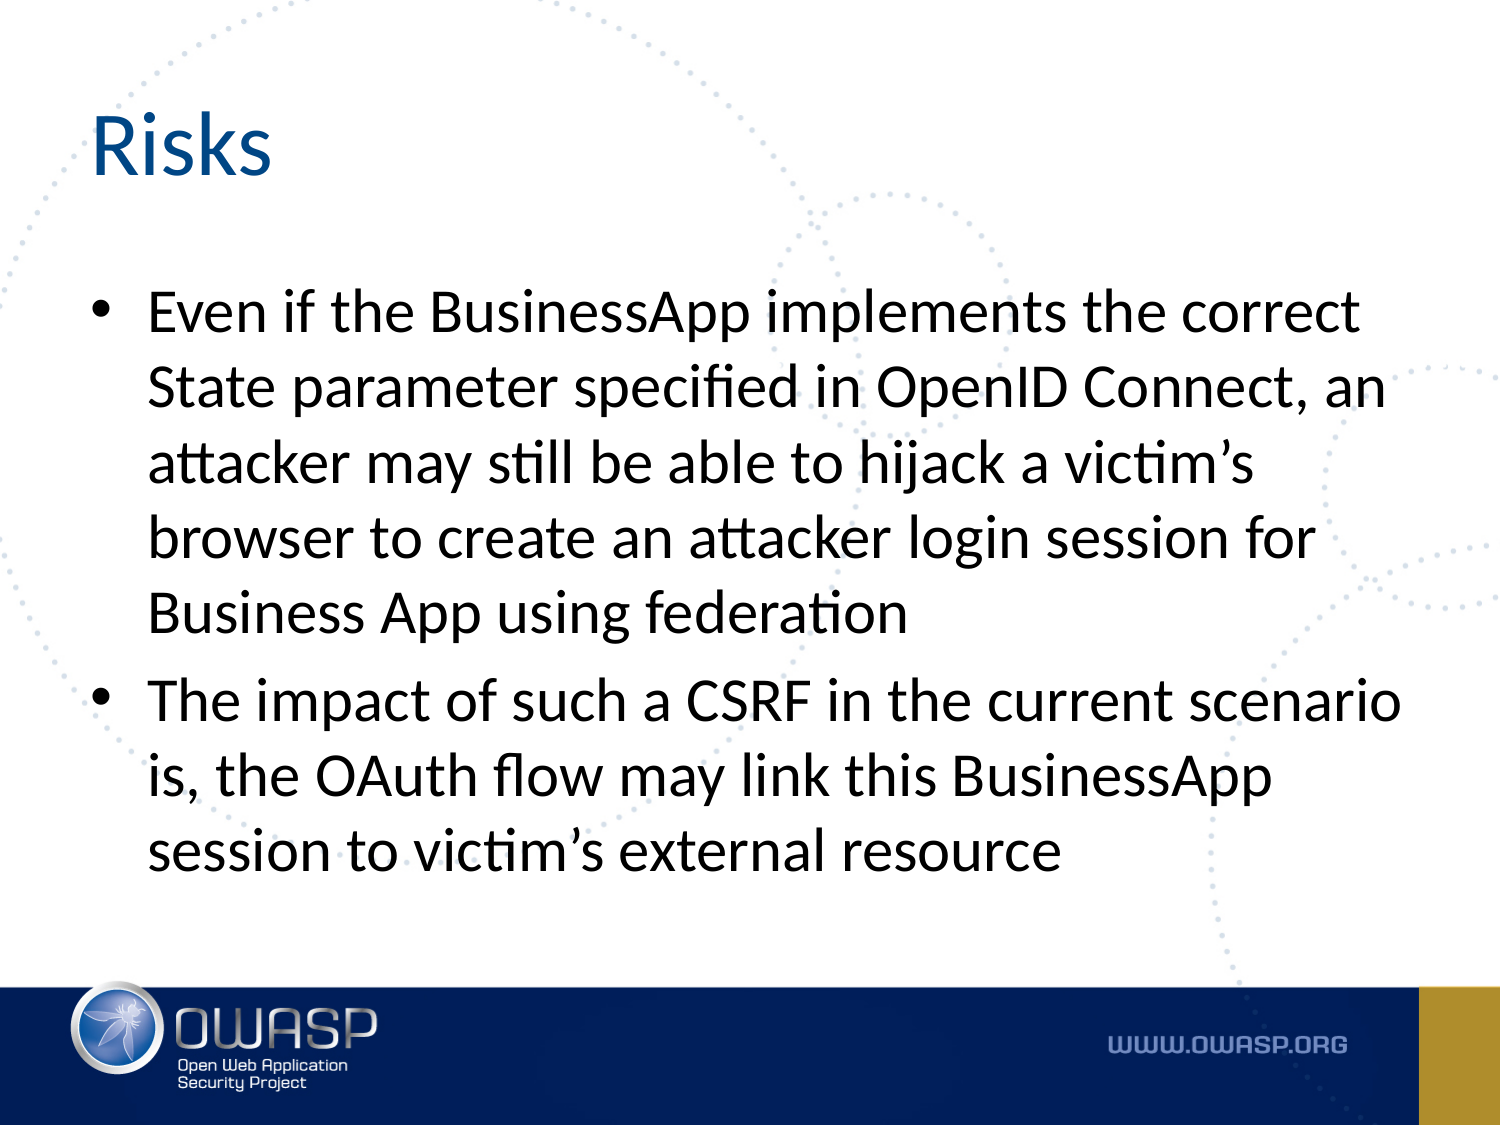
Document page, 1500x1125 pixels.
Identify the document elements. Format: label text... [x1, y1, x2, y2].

list Even if the BusinessApp implements the correct State parameter specified in OpenID Connect, an attacker may still be able to hijack a victim’s browser to create an attacker login session for Business App using federation The impact of such a CSRF in the current scenario is, the OAuth flow may link this BusinessApp session to victim’s external resource [75, 262, 1425, 940]
picture [0, 0, 1500, 1125]
title Risks [75, 45, 1425, 233]
